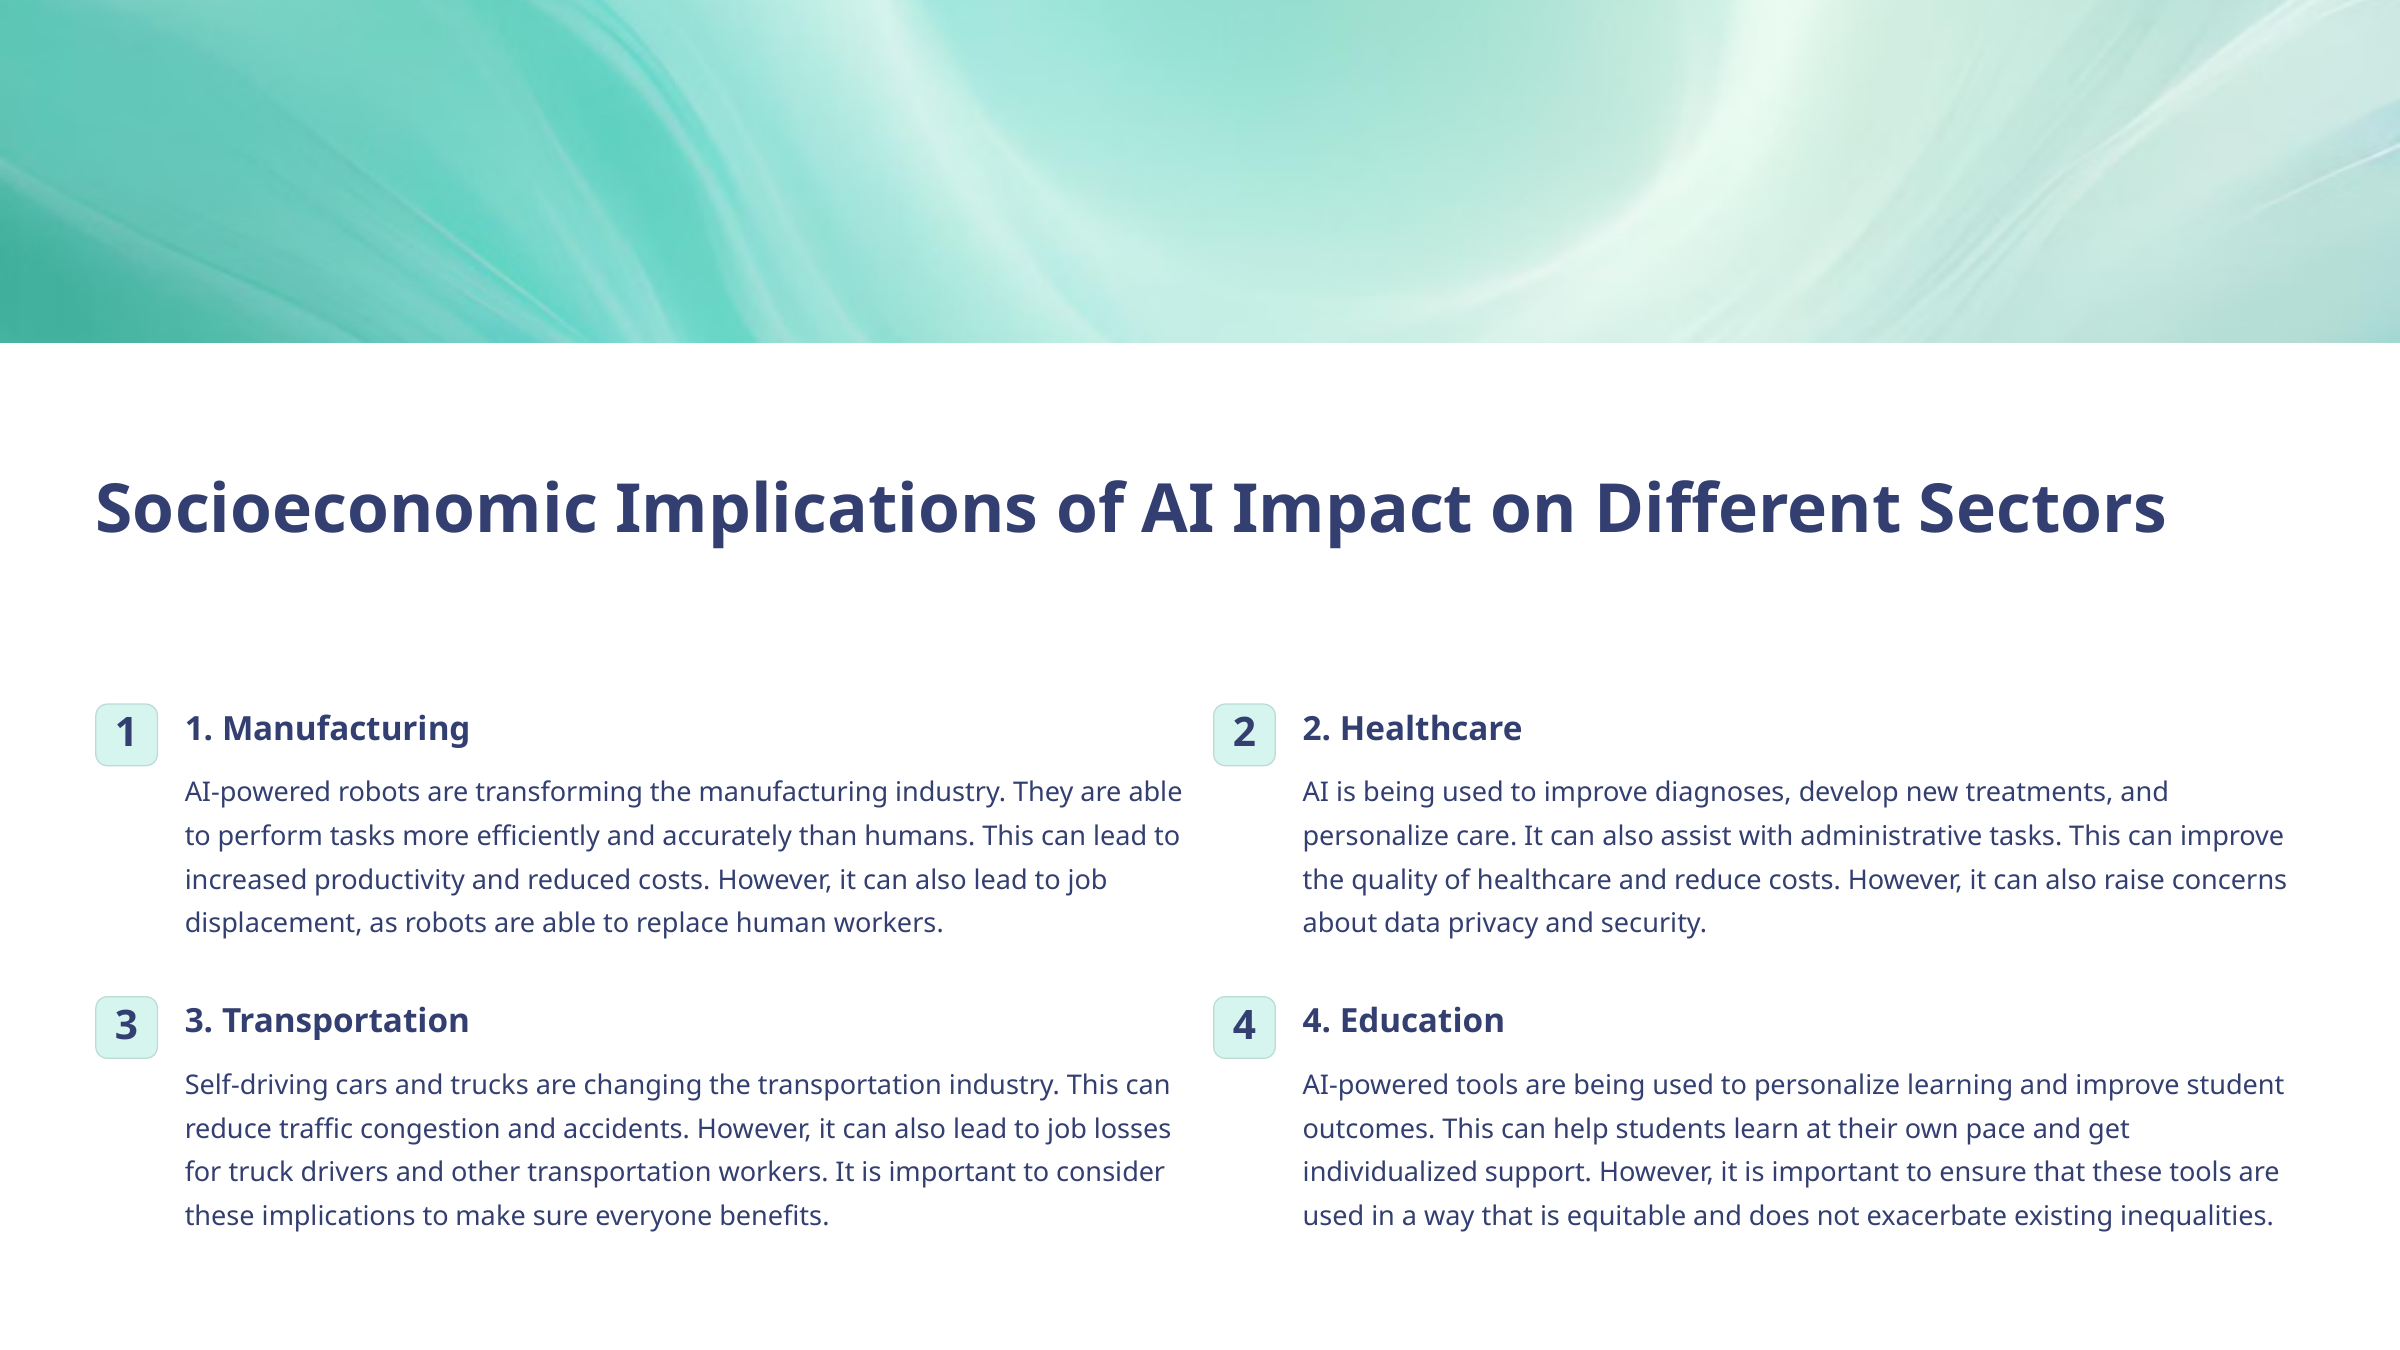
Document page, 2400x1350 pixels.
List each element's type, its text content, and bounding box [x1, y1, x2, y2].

text_box 2. Healthcare [1302, 704, 1645, 747]
text_box [95, 704, 158, 766]
text_box 1 [115, 714, 138, 756]
text_box [1213, 996, 1276, 1059]
text_box AI-powered tools are being used to personalize learning and improve student outcomes. This can help students learn at their own pace and get individualized support. However, it is important to ensure that these tools are used in a way that is equitable and does not exacerbate existing inequalities. [1302, 1055, 2305, 1232]
text_box AI is being used to improve diagnoses, develop new treatments, and personalize care. It can also assist with administrative tasks. This can improve the quality of healthcare and reduce costs. However, it can also raise concerns about data privacy and security. [1302, 763, 2305, 939]
text_box 3. Transportation [184, 996, 565, 1040]
text_box 4. Education [1302, 996, 1645, 1040]
text_box 2 [1227, 714, 1262, 756]
text_box [95, 996, 158, 1059]
text_box 3 [109, 1006, 144, 1048]
text_box 4 [1226, 1006, 1263, 1048]
text_box Socioeconomic Implications of AI Impact on Different Sectors [95, 461, 2305, 633]
text_box [1213, 704, 1276, 766]
text_box 1. Manufacturing [184, 704, 550, 747]
text_box AI-powered robots are transforming the manufacturing industry. They are able to perform tasks more efficiently and accurately than humans. This can lead to increased productivity and reduced costs. However, it can also lead to job displacement, as robots are able to replace human workers. [184, 763, 1187, 939]
text_box Self-driving cars and trucks are changing the transportation industry. This can reduce traffic congestion and accidents. However, it can also lead to job losses for truck drivers and other transportation workers. It is important to consider these implications to make sure everyone benefits. [184, 1055, 1187, 1232]
picture [0, 0, 2400, 343]
